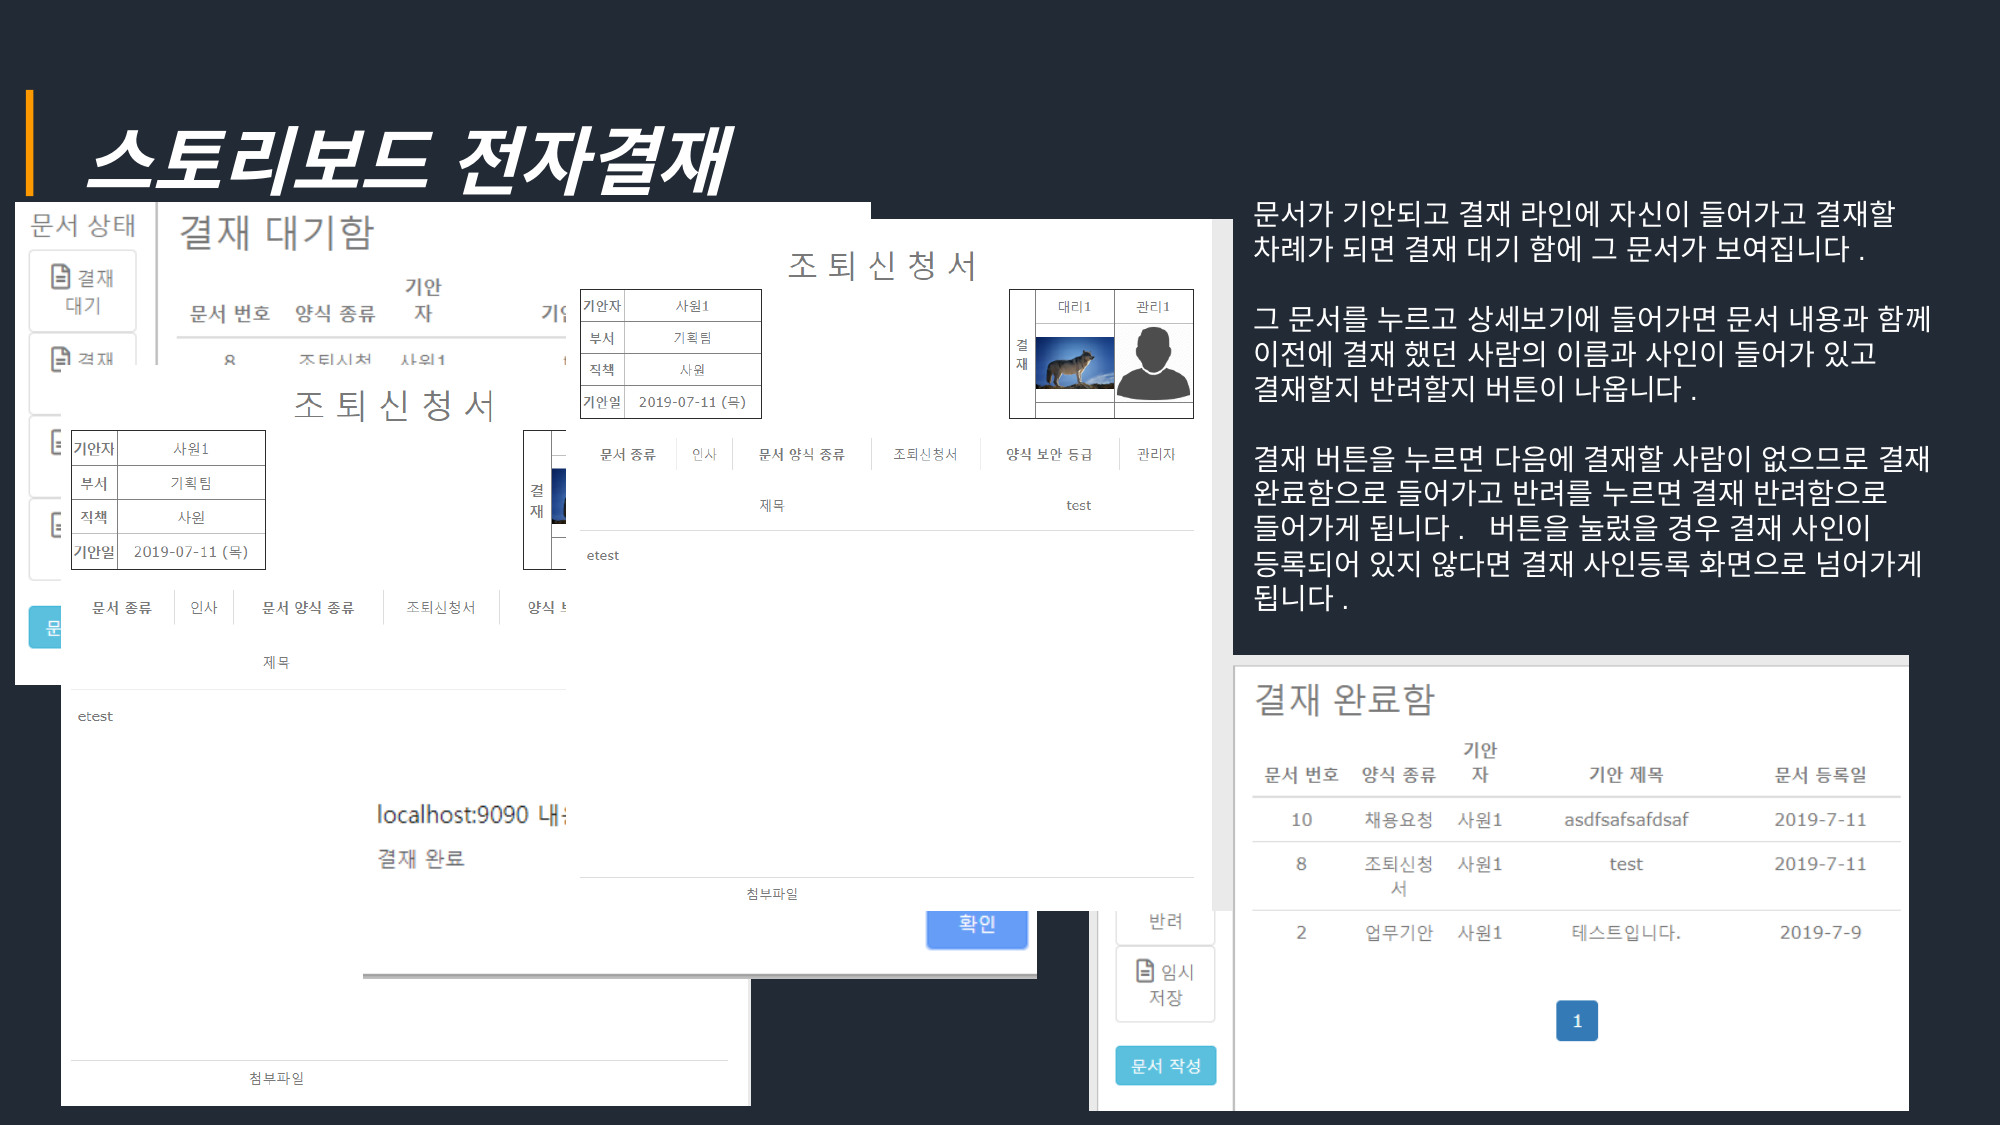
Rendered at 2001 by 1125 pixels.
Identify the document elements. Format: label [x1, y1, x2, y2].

text_box [25, 62, 935, 213]
picture [14, 201, 1909, 1111]
text_box [1238, 188, 1972, 624]
